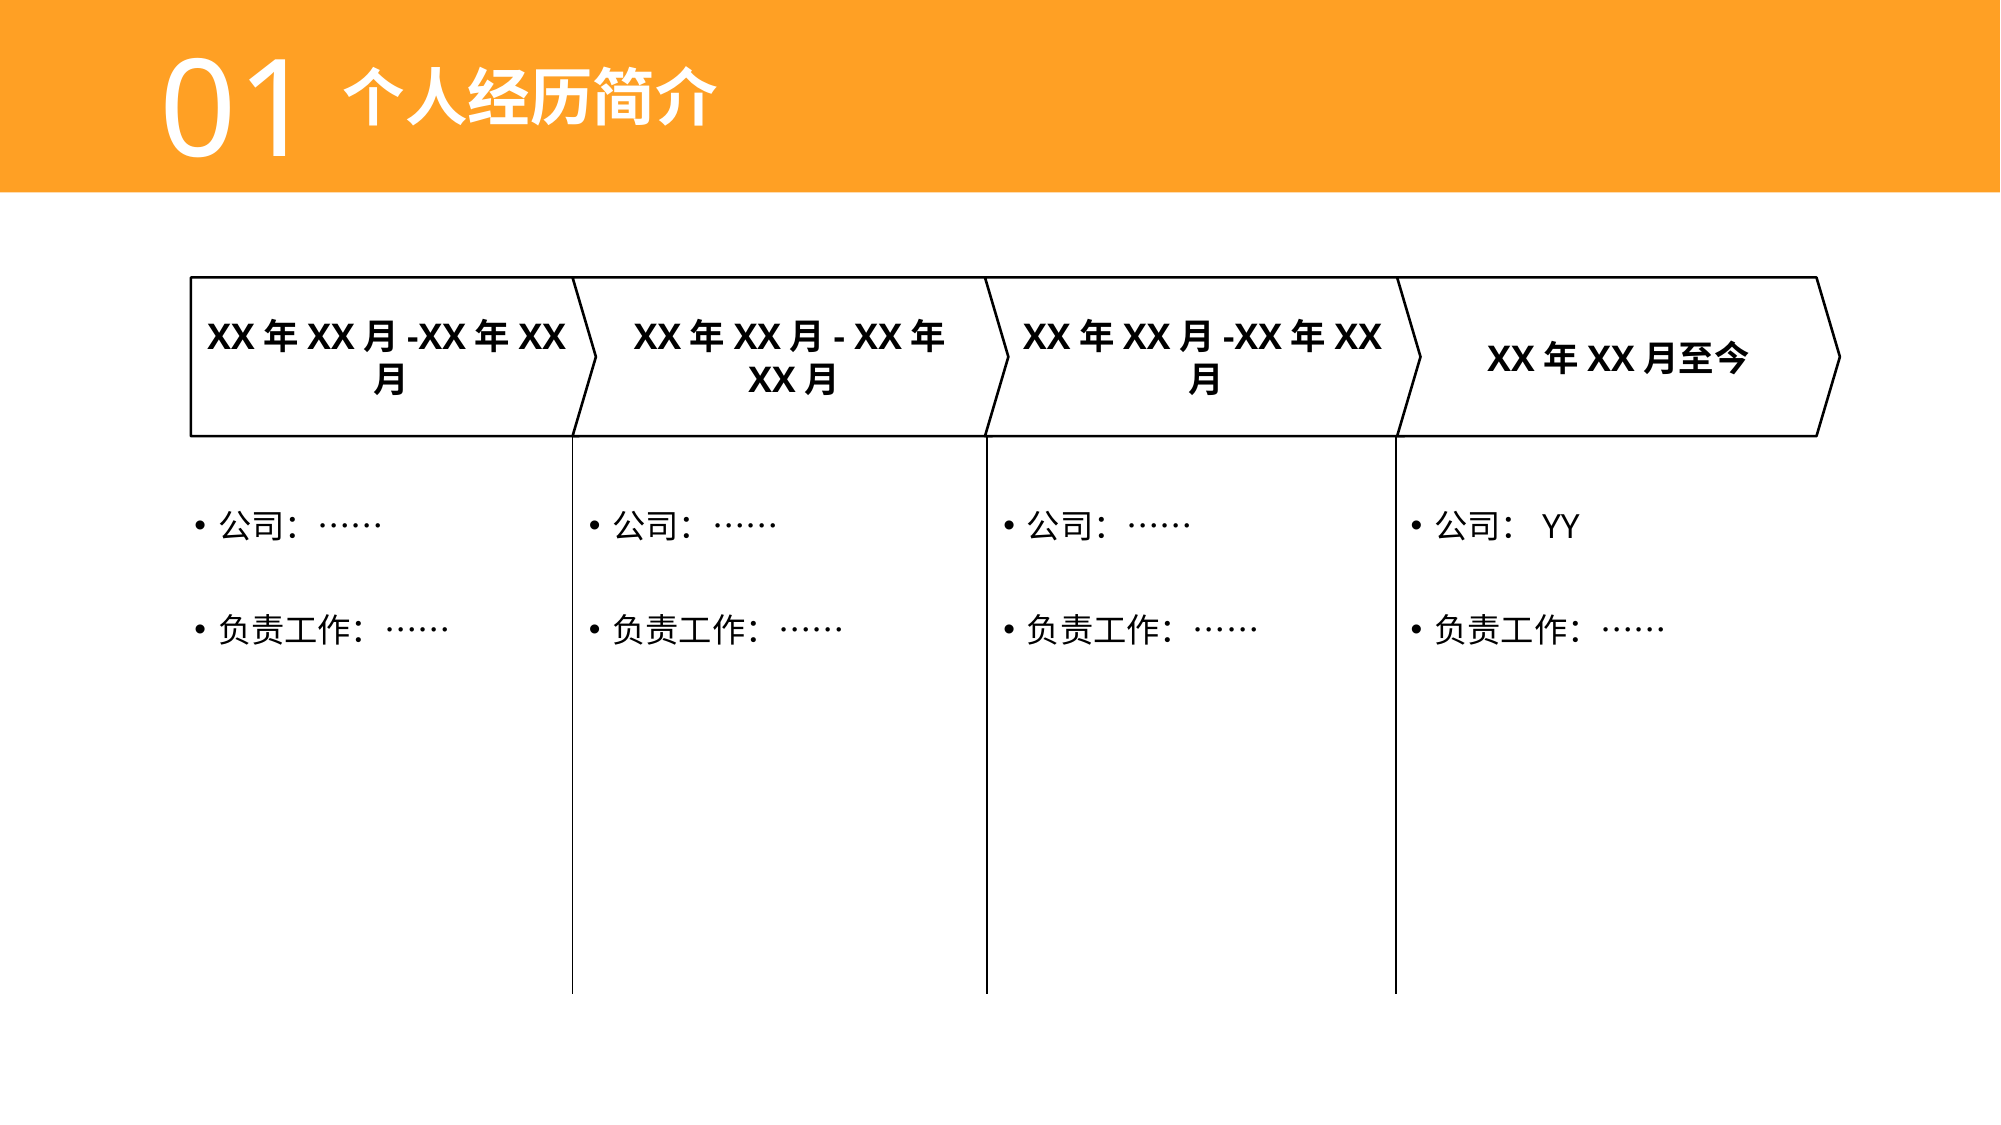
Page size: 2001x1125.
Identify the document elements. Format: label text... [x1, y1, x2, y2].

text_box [179, 277, 1841, 994]
text_box 01 [152, 13, 323, 191]
text_box [0, 0, 2000, 193]
text_box 个人经历简介 [335, 64, 1034, 140]
